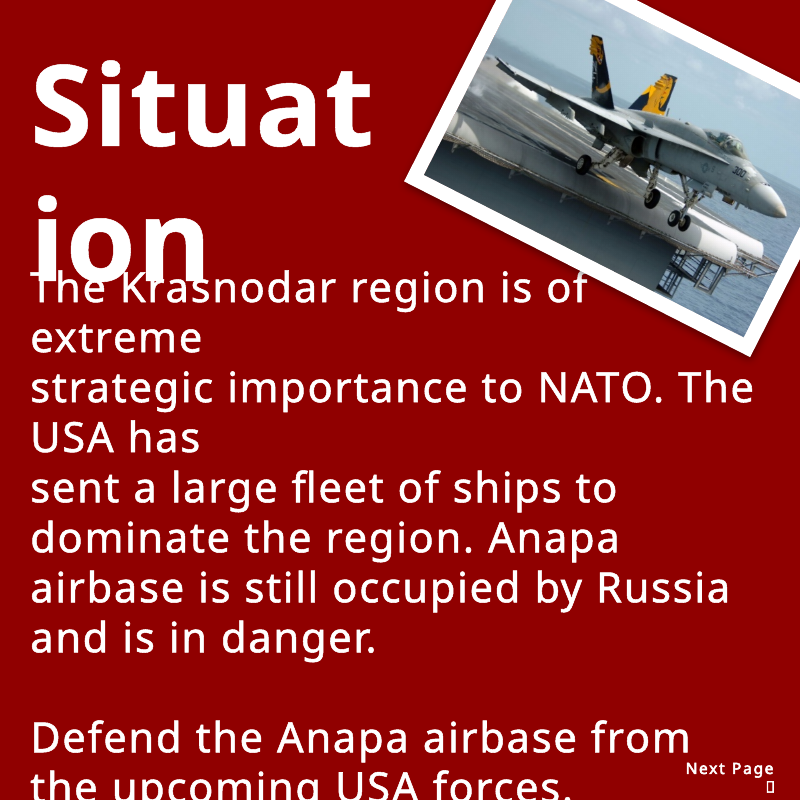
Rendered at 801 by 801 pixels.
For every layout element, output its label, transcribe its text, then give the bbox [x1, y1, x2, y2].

text_box Situation [22, 29, 401, 256]
text_box The Krasnodar region is of extreme strategic importance to NATO. The USA has sent a large fleet of ships to dominate the region. Anapa airbase is still occupied by Russia and is in danger. Defend the Anapa airbase from the upcoming USA forces. Eliminate NATO infantry troops on their way to Anapa, and destroy the ship vessels. [22, 256, 779, 800]
picture [425, 0, 800, 336]
text_box Next Page  [669, 754, 783, 800]
